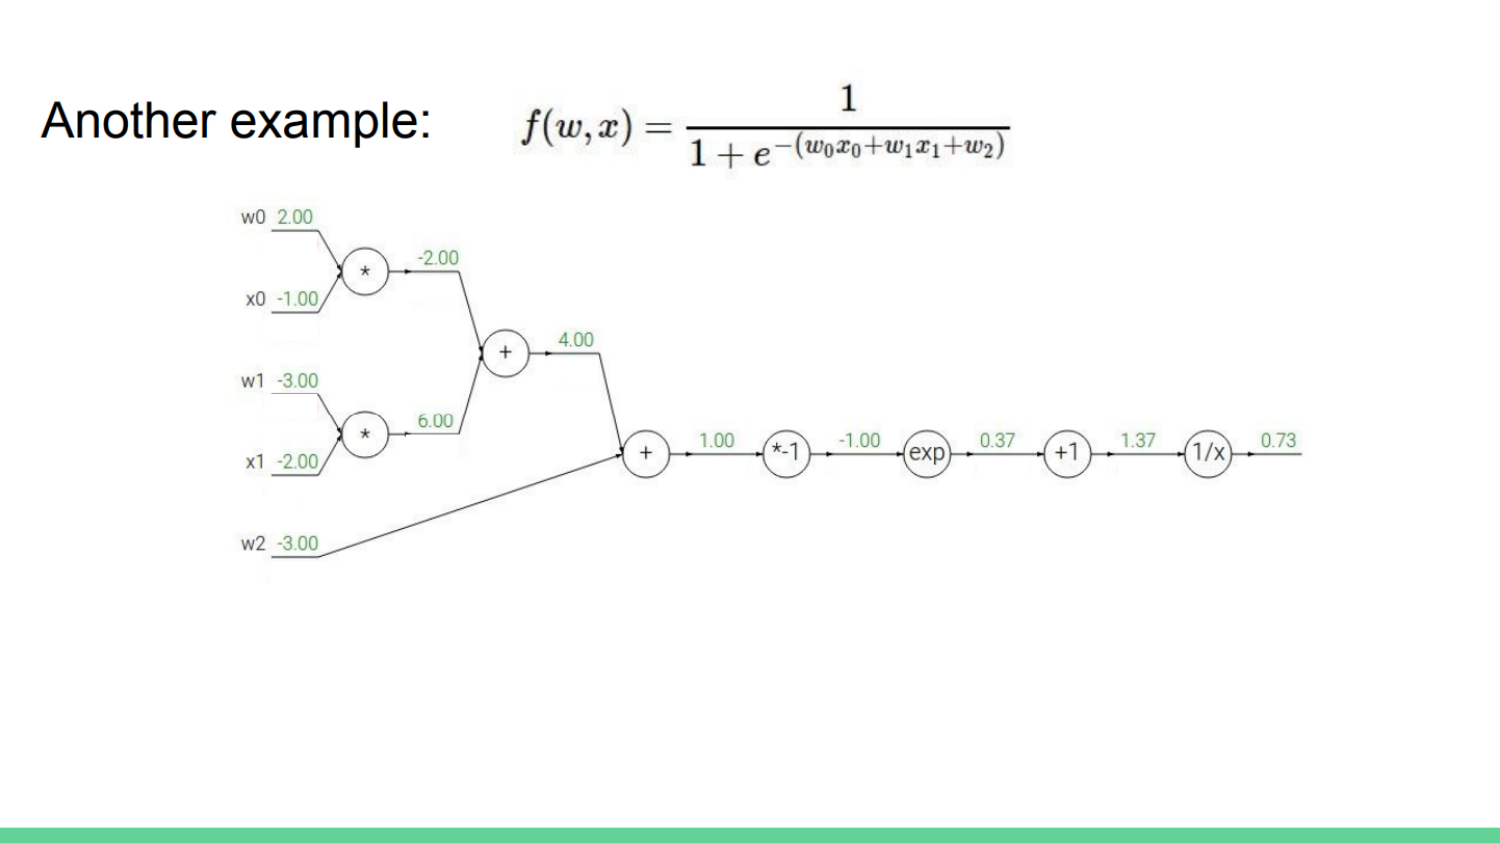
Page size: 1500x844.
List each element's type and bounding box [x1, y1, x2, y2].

picture [24, 67, 1474, 774]
